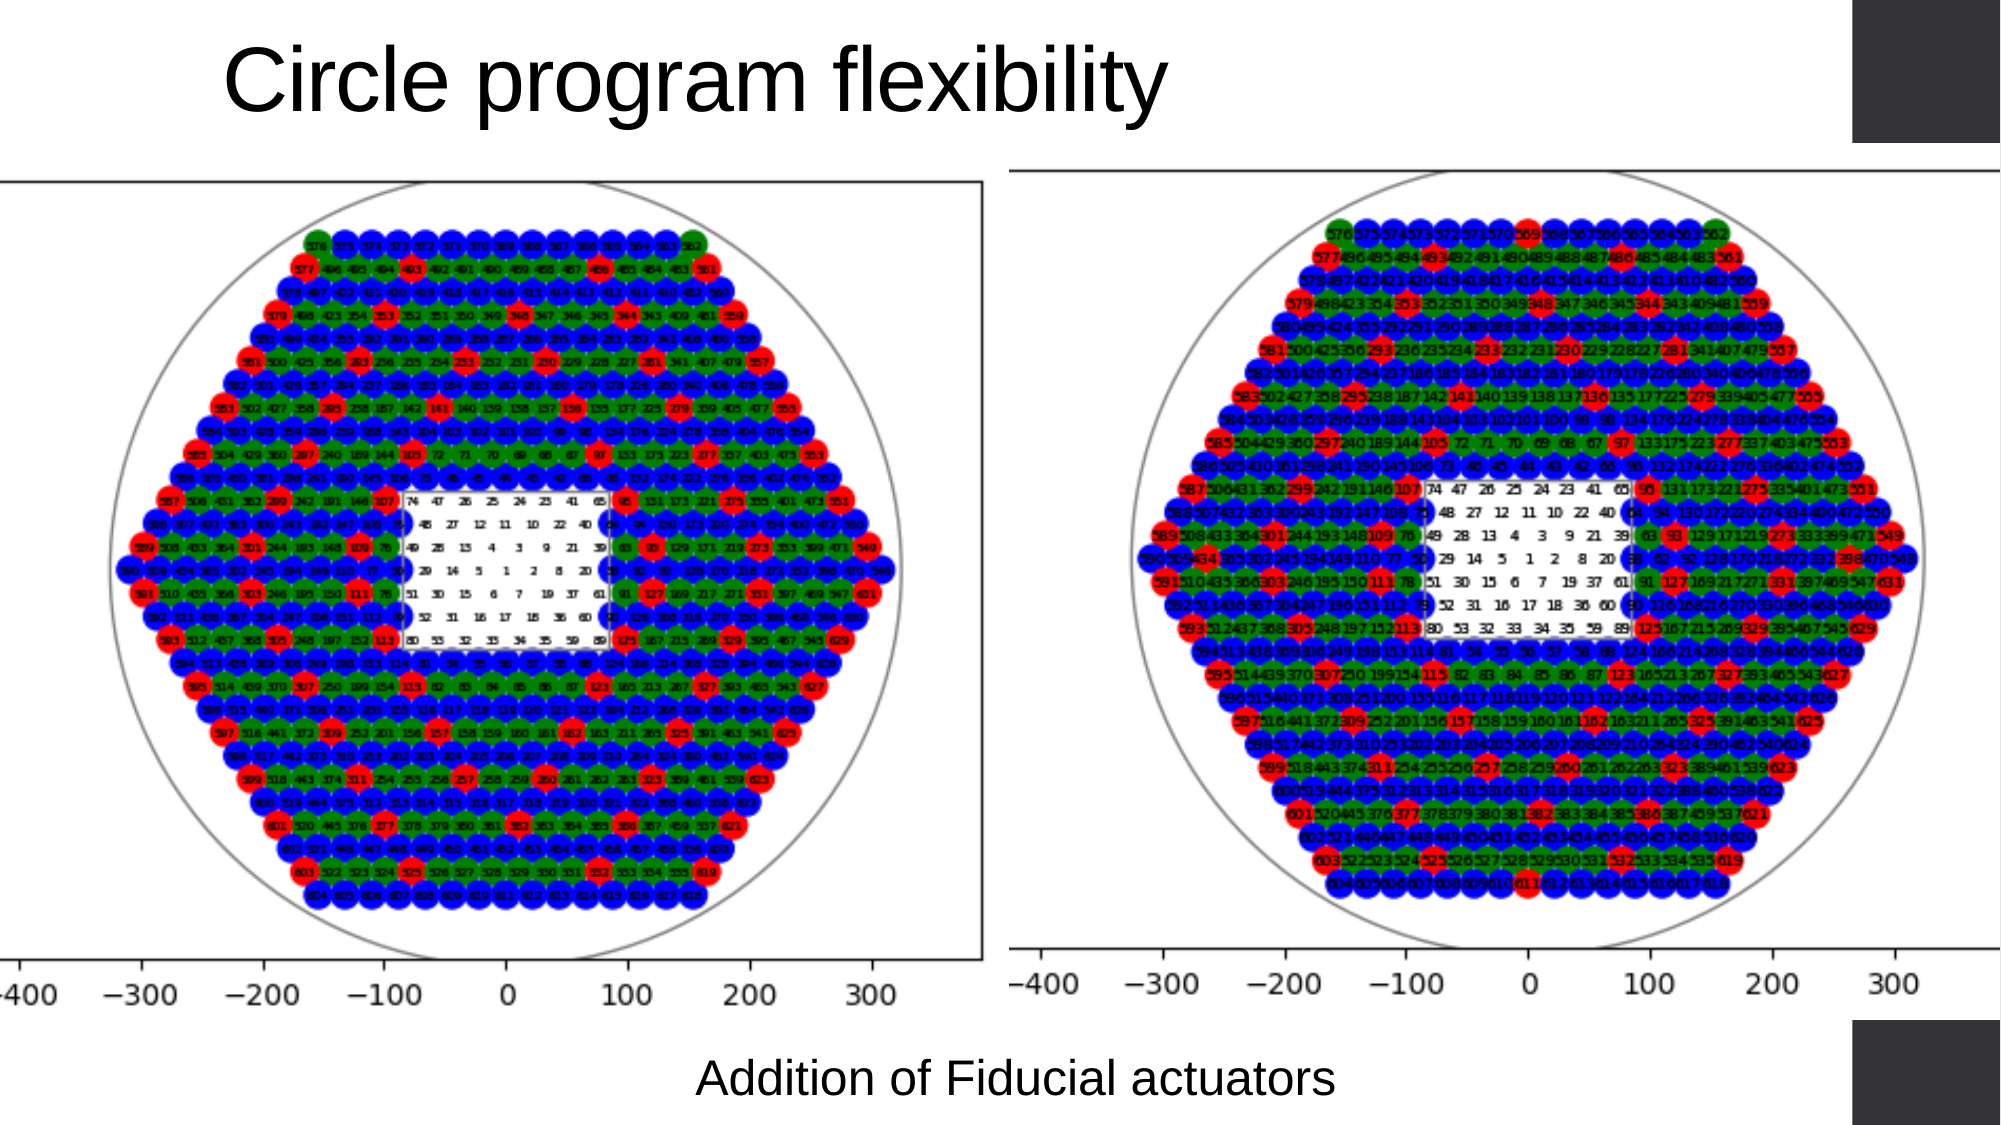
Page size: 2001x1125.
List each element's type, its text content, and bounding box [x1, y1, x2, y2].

title Circle program flexibility [206, 0, 1797, 139]
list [836, 143, 2000, 1020]
text_box Addition of Fiducial actuators [680, 1038, 1417, 1114]
picture [0, 154, 1009, 1031]
